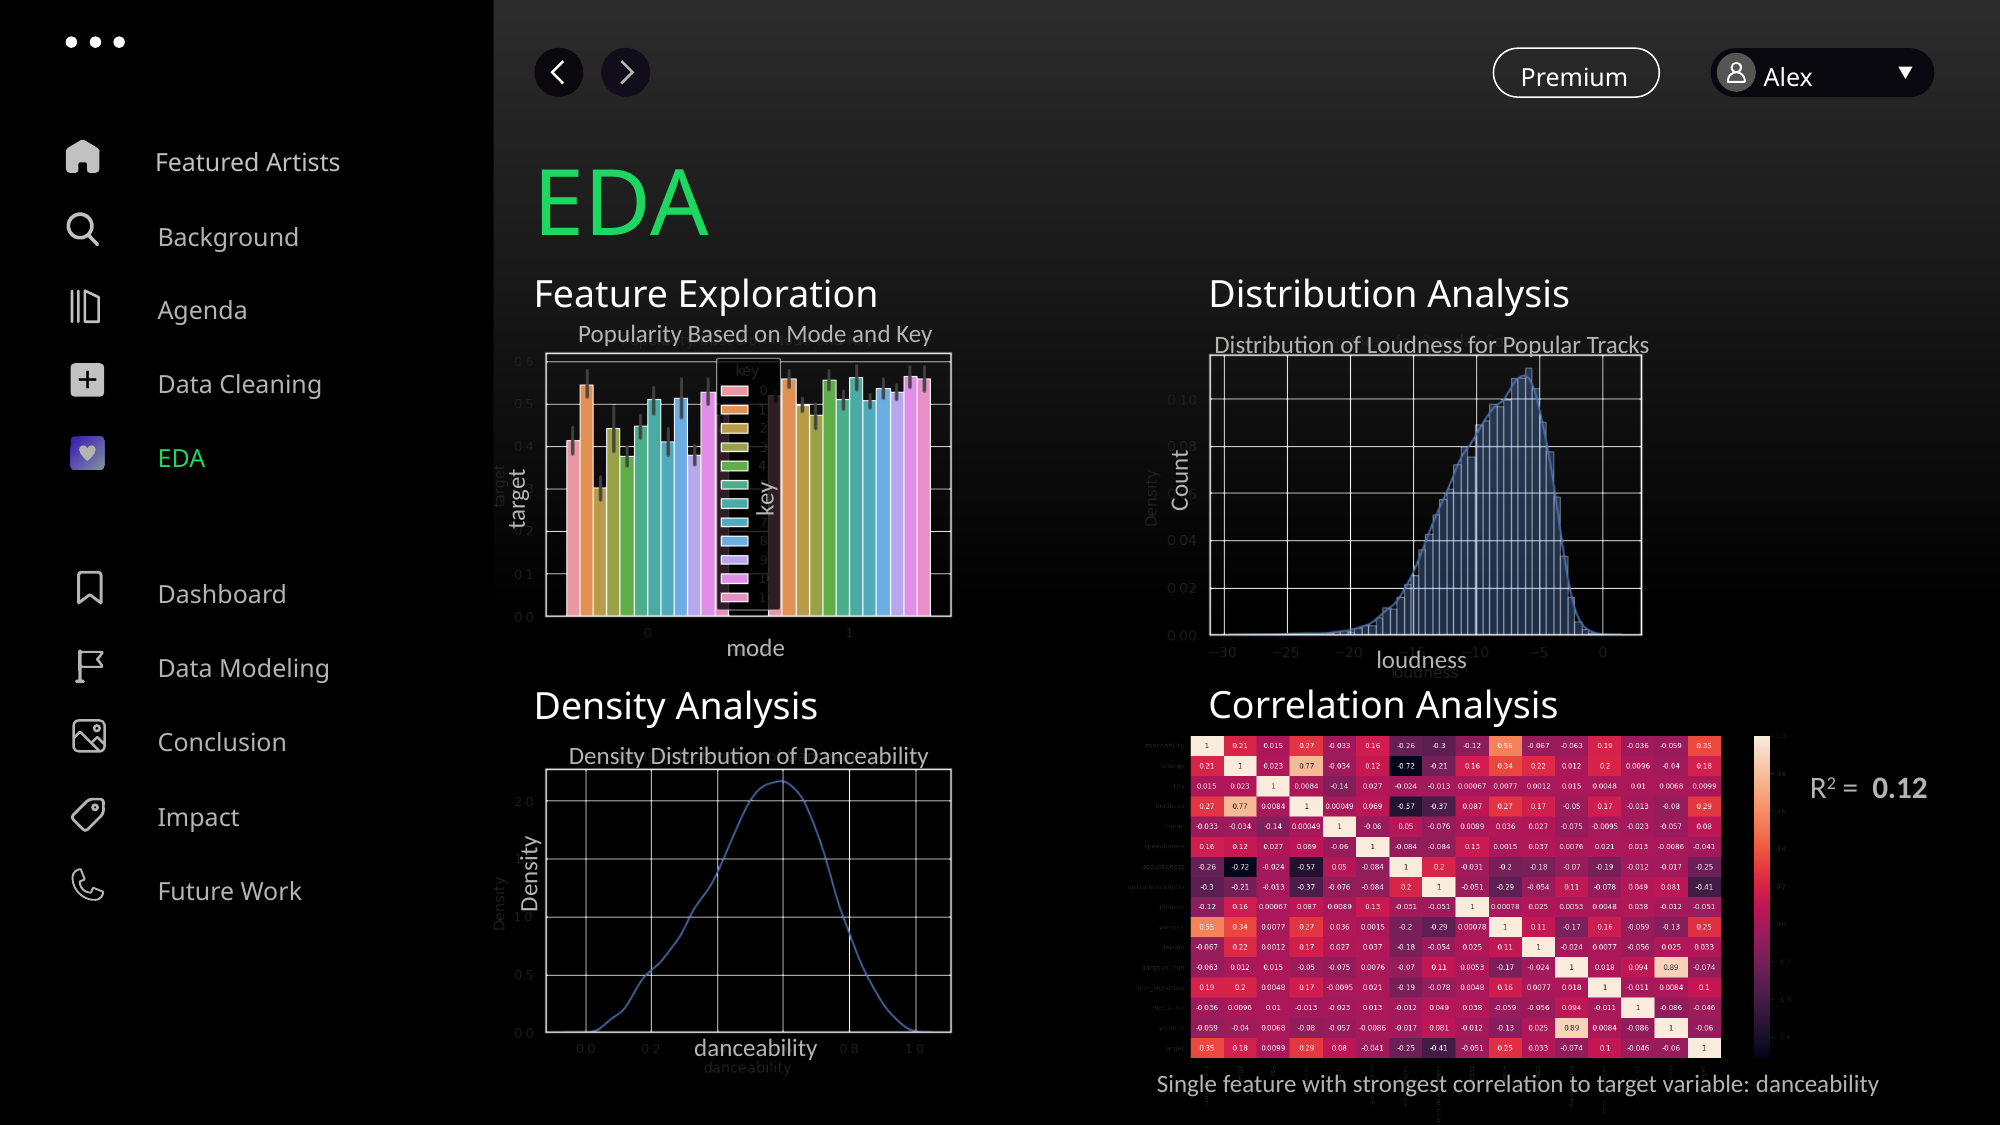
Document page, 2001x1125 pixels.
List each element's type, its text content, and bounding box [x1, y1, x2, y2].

text_box R2 = 0.12 [1800, 752, 1994, 821]
text_box Dashboard [142, 570, 416, 616]
text_box [1716, 52, 1756, 92]
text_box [65, 36, 126, 49]
text_box [66, 212, 99, 247]
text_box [70, 289, 101, 324]
picture [484, 325, 960, 670]
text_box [70, 362, 105, 397]
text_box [534, 47, 584, 97]
text_box [1710, 48, 1935, 98]
text_box Background [142, 213, 367, 259]
text_box Data Modeling [142, 645, 367, 690]
text_box [71, 868, 105, 901]
text_box [1726, 61, 1746, 83]
text_box EDA [142, 434, 331, 480]
picture [484, 741, 960, 1085]
text_box Conclusion [142, 719, 331, 765]
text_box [601, 47, 651, 97]
text_box [1493, 48, 1650, 94]
text_box Popularity Based on Mode and Key [503, 302, 1008, 363]
text_box [65, 139, 100, 173]
text_box Density Analysis [518, 674, 1083, 735]
text_box Future Work [142, 867, 355, 913]
picture [1123, 728, 1796, 1125]
text_box Feature Exploration [518, 262, 993, 302]
text_box Density Distribution of Danceability [497, 724, 1002, 785]
text_box Data Cleaning [142, 361, 393, 406]
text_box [72, 718, 107, 753]
picture [1135, 325, 1650, 691]
text_box Alex [1748, 53, 1898, 99]
text_box EDA [519, 136, 1009, 262]
text_box [1898, 66, 1913, 79]
text_box [0, 0, 494, 1125]
text_box Distribution of Loudness for Popular Tracks [1180, 313, 1685, 374]
text_box Agenda [142, 287, 274, 333]
text_box Premium [1505, 53, 1672, 99]
text_box Correlation Analysis [1193, 673, 1758, 727]
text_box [70, 436, 105, 470]
text_box Featured Artists [140, 138, 391, 184]
text_box [74, 649, 104, 684]
text_box Impact [142, 793, 292, 839]
text_box Distribution Analysis [1193, 262, 1758, 323]
text_box [77, 570, 103, 605]
text_box Single feature with strongest correlation to target variable: danceability [1800, 1052, 1916, 1112]
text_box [70, 797, 105, 833]
